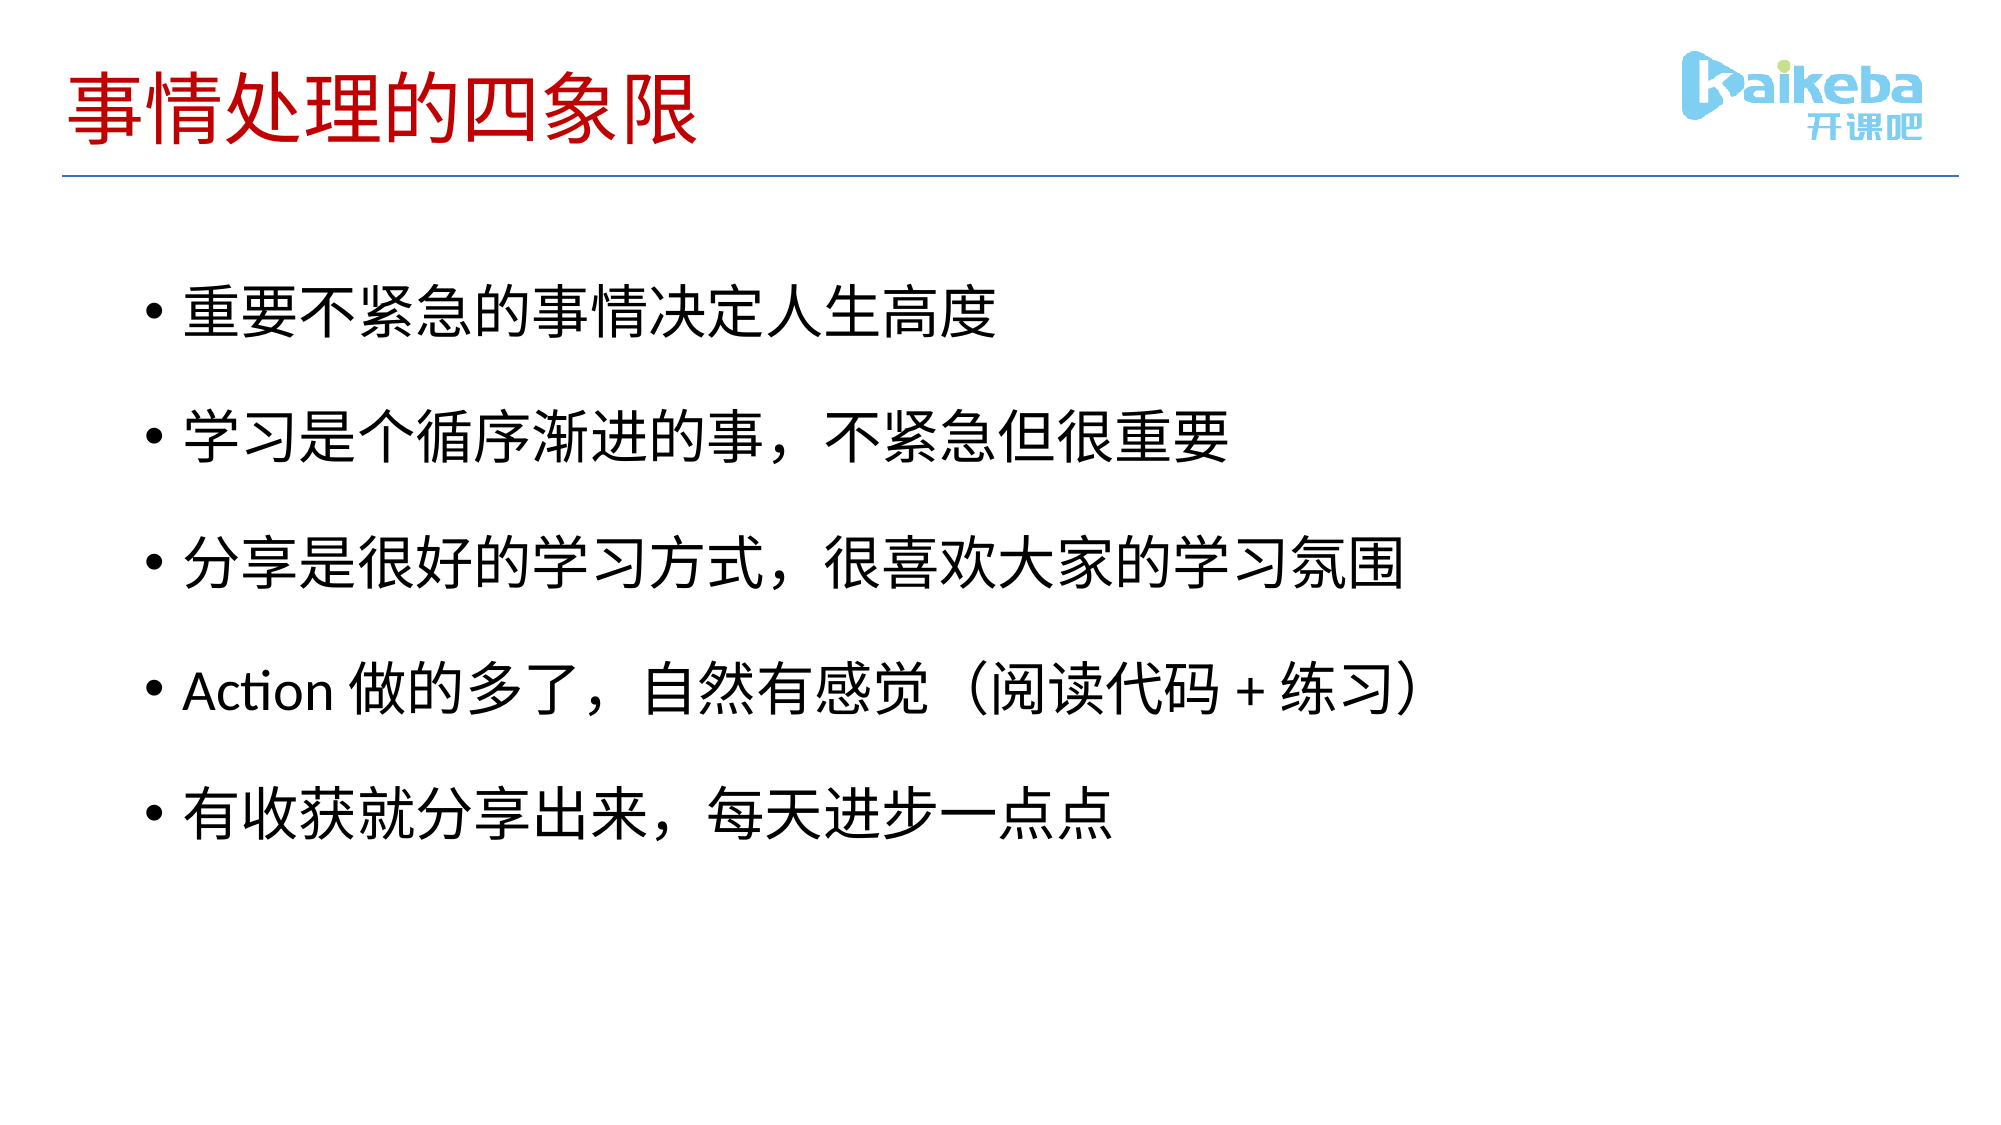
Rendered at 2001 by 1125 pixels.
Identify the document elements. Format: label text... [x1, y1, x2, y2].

text_box 重要不紧急的事情决定人生高度 学习是个循序渐进的事，不紧急但很重要 分享是很好的学习方式，很喜欢大家的学习氛围 Action做的多了，自然有感觉（阅读代码+练习） 有收获就分享出来，每天进步一点点 [137, 232, 1685, 947]
title 关联规则算法 [1653, 21, 1950, 167]
title 事情处理的四象限 [57, 59, 1728, 167]
